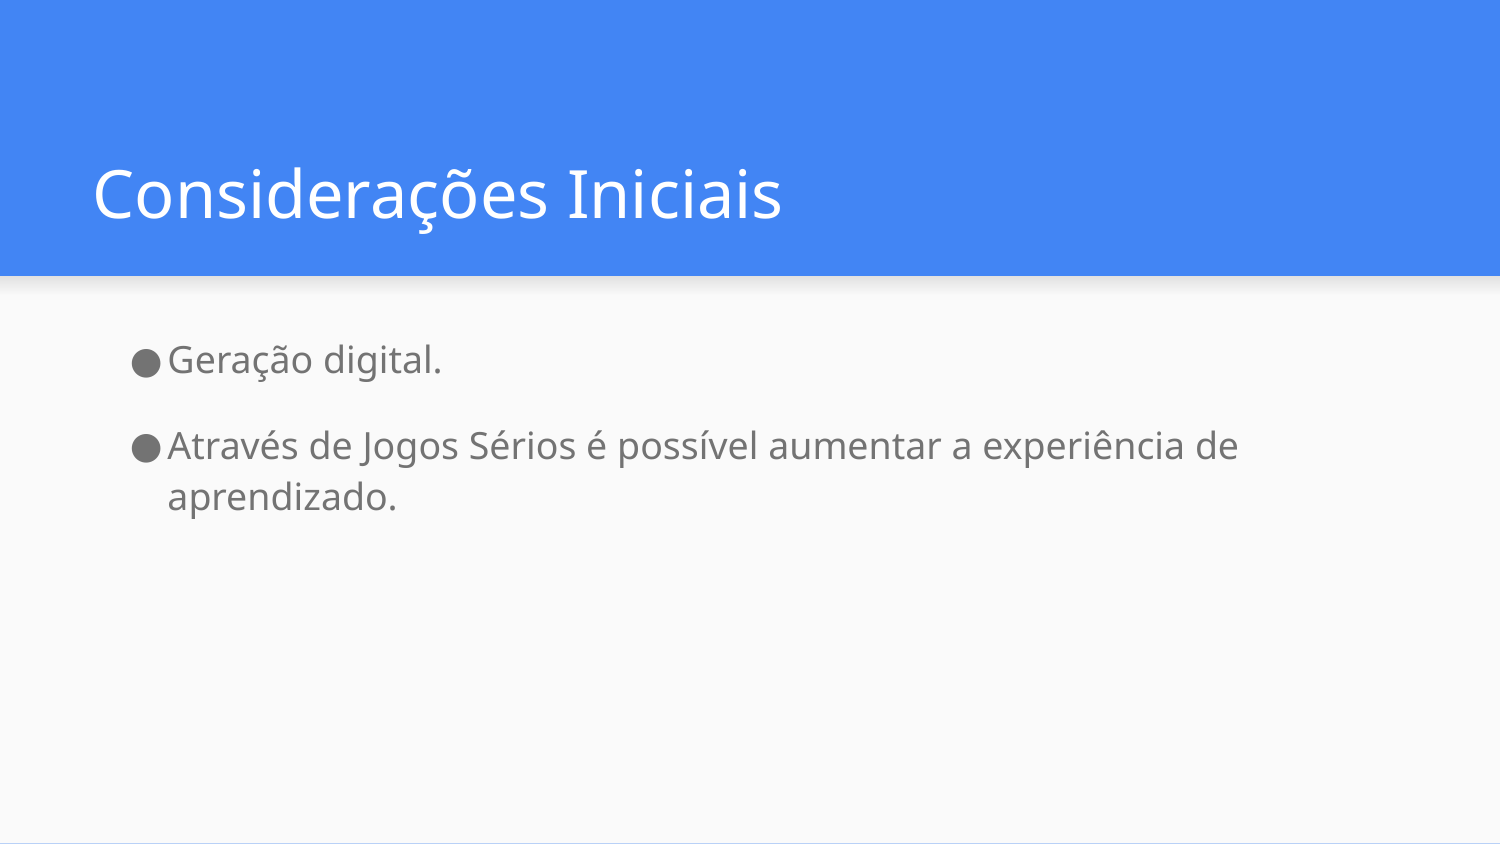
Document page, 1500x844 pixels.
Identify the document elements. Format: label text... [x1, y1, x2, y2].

title Considerações Iniciais [77, 121, 1427, 248]
list Geração digital. Através de Jogos Sérios é possível aumentar a experiência de aprendizado. [77, 314, 1427, 760]
